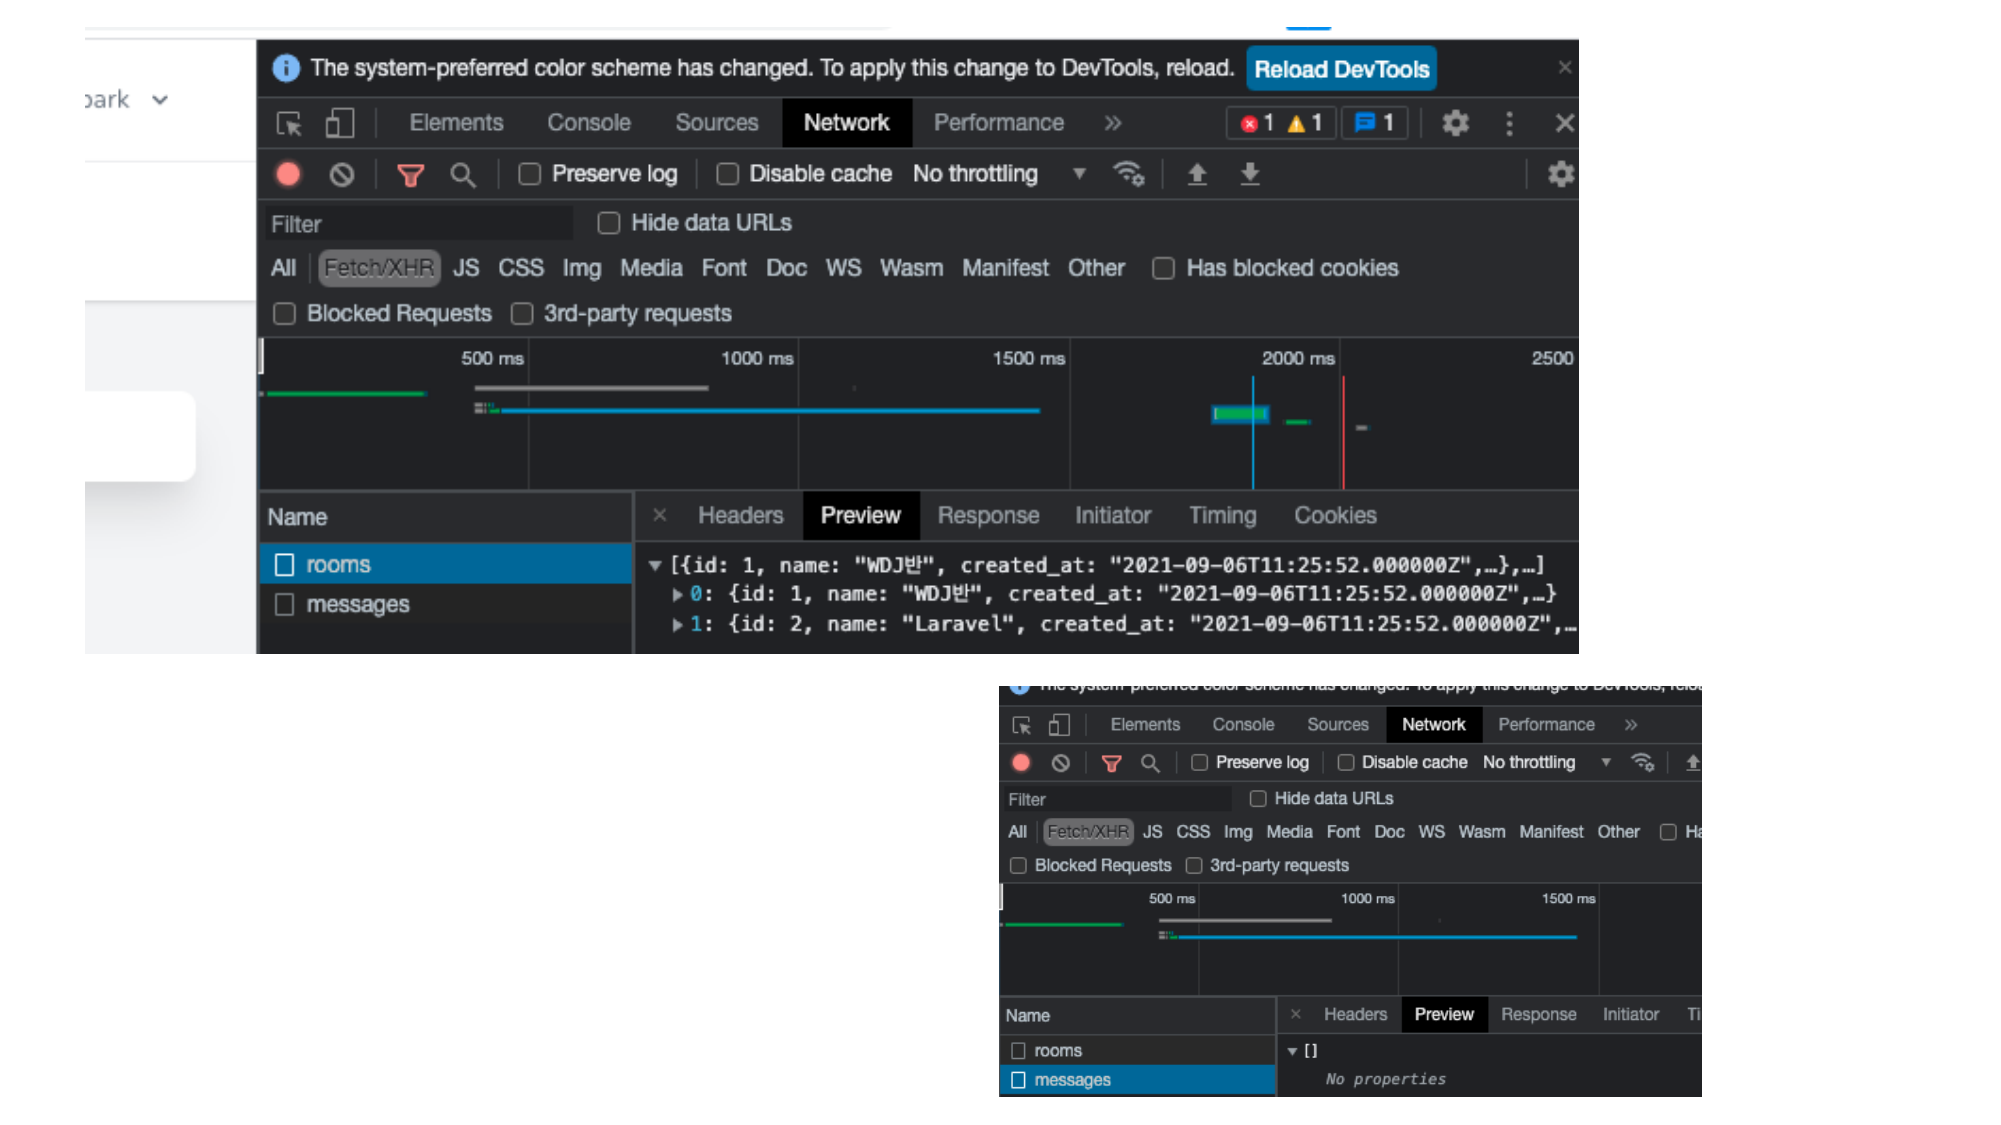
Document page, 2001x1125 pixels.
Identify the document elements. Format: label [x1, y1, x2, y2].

picture [999, 686, 1702, 1098]
list [85, 27, 1579, 654]
